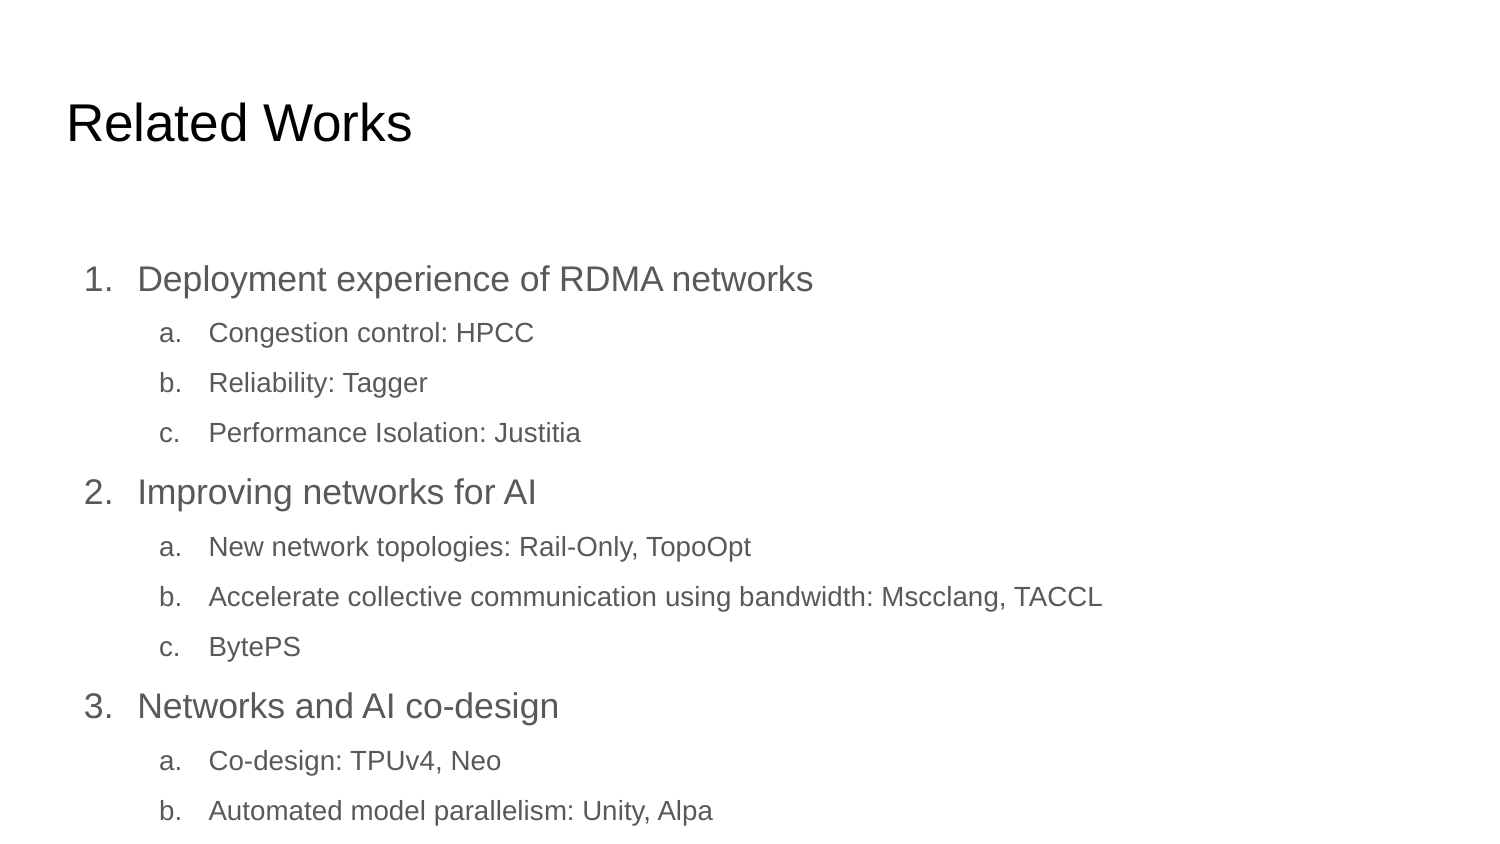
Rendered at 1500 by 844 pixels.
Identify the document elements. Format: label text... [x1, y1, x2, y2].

list Deployment experience of RDMA networks Congestion control: HPCC Reliability: Tagger Performance Isolation: Justitia Improving networks for AI New network topologies: Rail-Only, TopoOpt Accelerate collective communication using bandwidth: Mscclang, TACCL BytePS Networks and AI co-design Co-design: TPUv4, Neo Automated model parallelism: Unity, Alpa [51, 219, 1449, 844]
title Related Works [51, 72, 1449, 167]
